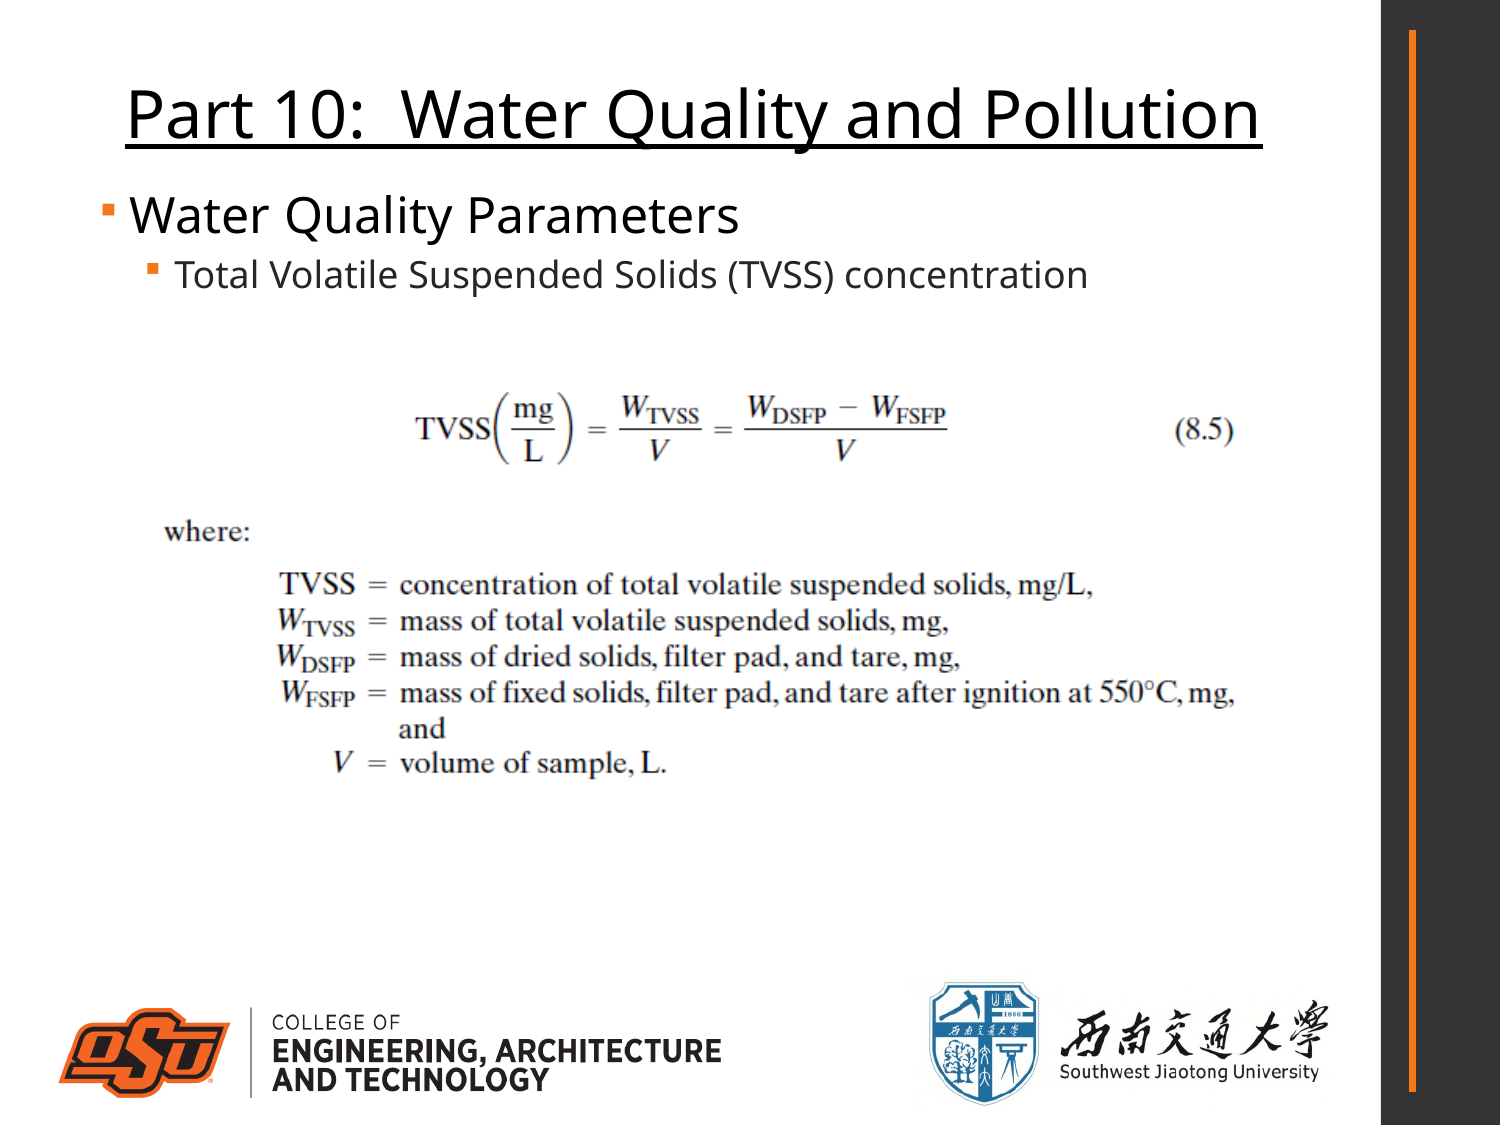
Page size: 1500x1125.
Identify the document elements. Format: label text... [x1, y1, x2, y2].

list Water Quality Parameters Total Volatile Suspended Solids (TVSS) concentration [84, 180, 1300, 925]
picture [130, 376, 1255, 795]
text_box Part 10: Water Quality and Pollution [110, 64, 1390, 292]
picture [49, 1000, 726, 1117]
picture [909, 974, 1335, 1113]
